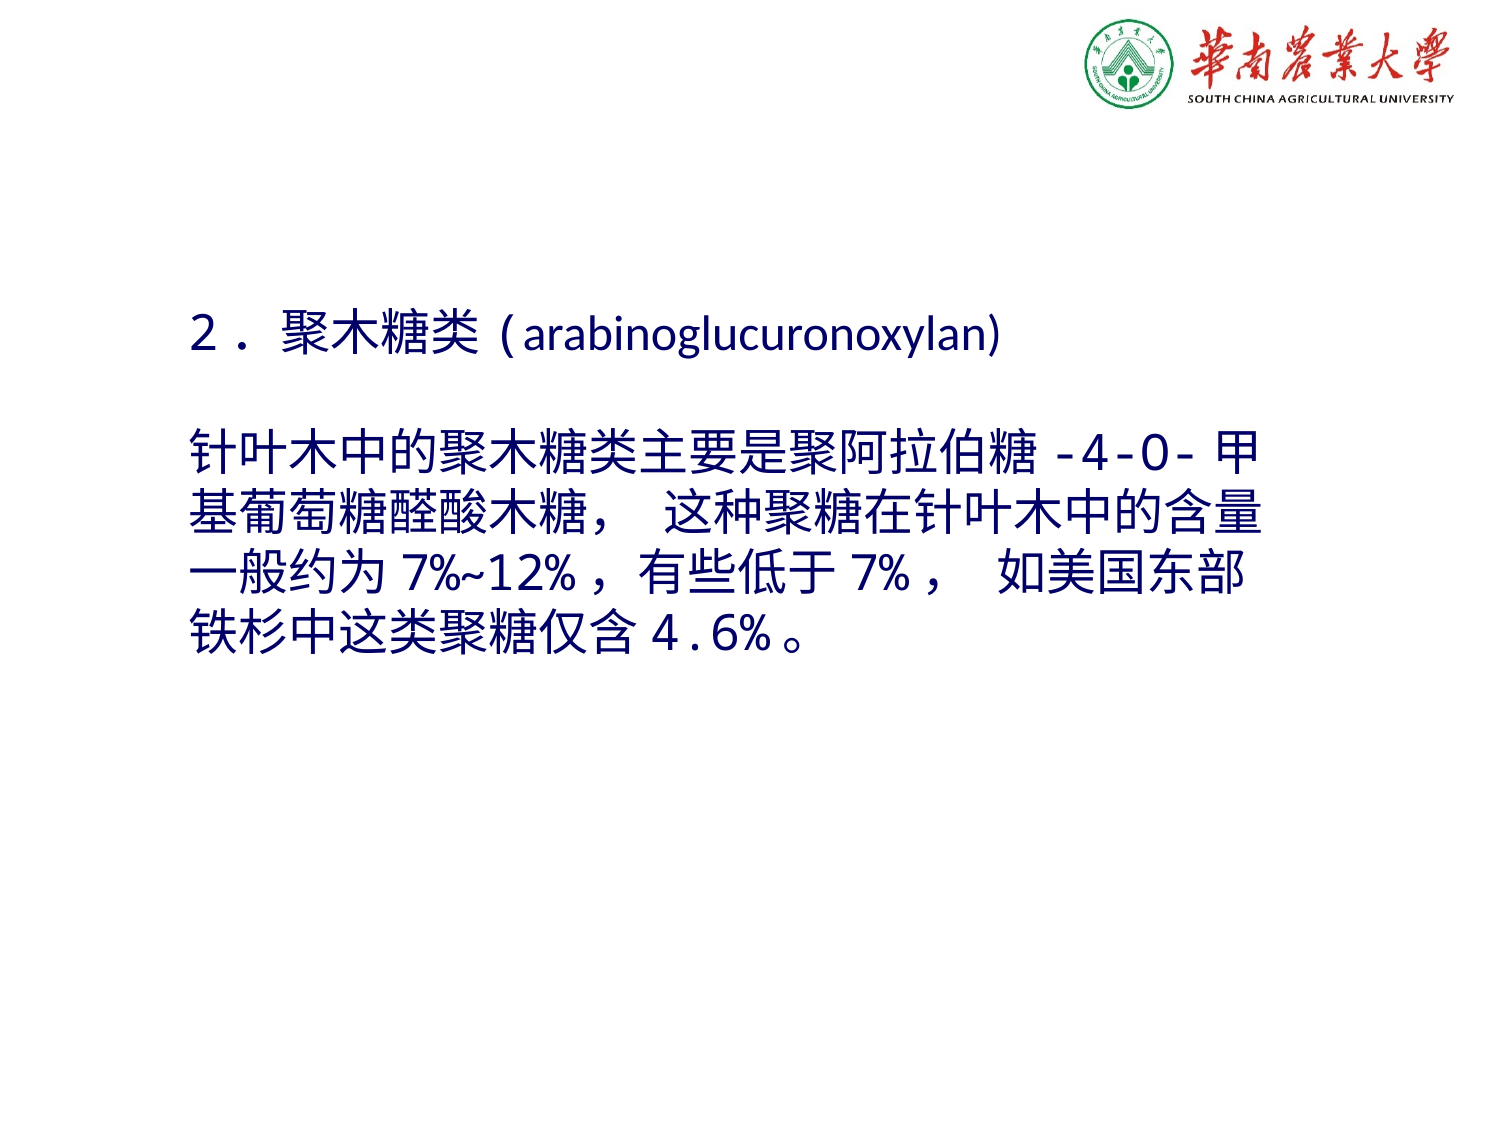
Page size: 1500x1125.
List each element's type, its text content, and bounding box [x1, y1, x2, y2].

text_box 2．聚木糖类(arabinoglucuronoxylan) 针叶木中的聚木糖类主要是聚阿拉伯糖-4-O-甲基葡萄糖醛酸木糖， 这种聚糖在针叶木中的含量一般约为7%~12%，有些低于7%， 如美国东部铁杉中这类聚糖仅含4.6%。 [173, 292, 1299, 728]
picture [1024, 0, 1500, 127]
